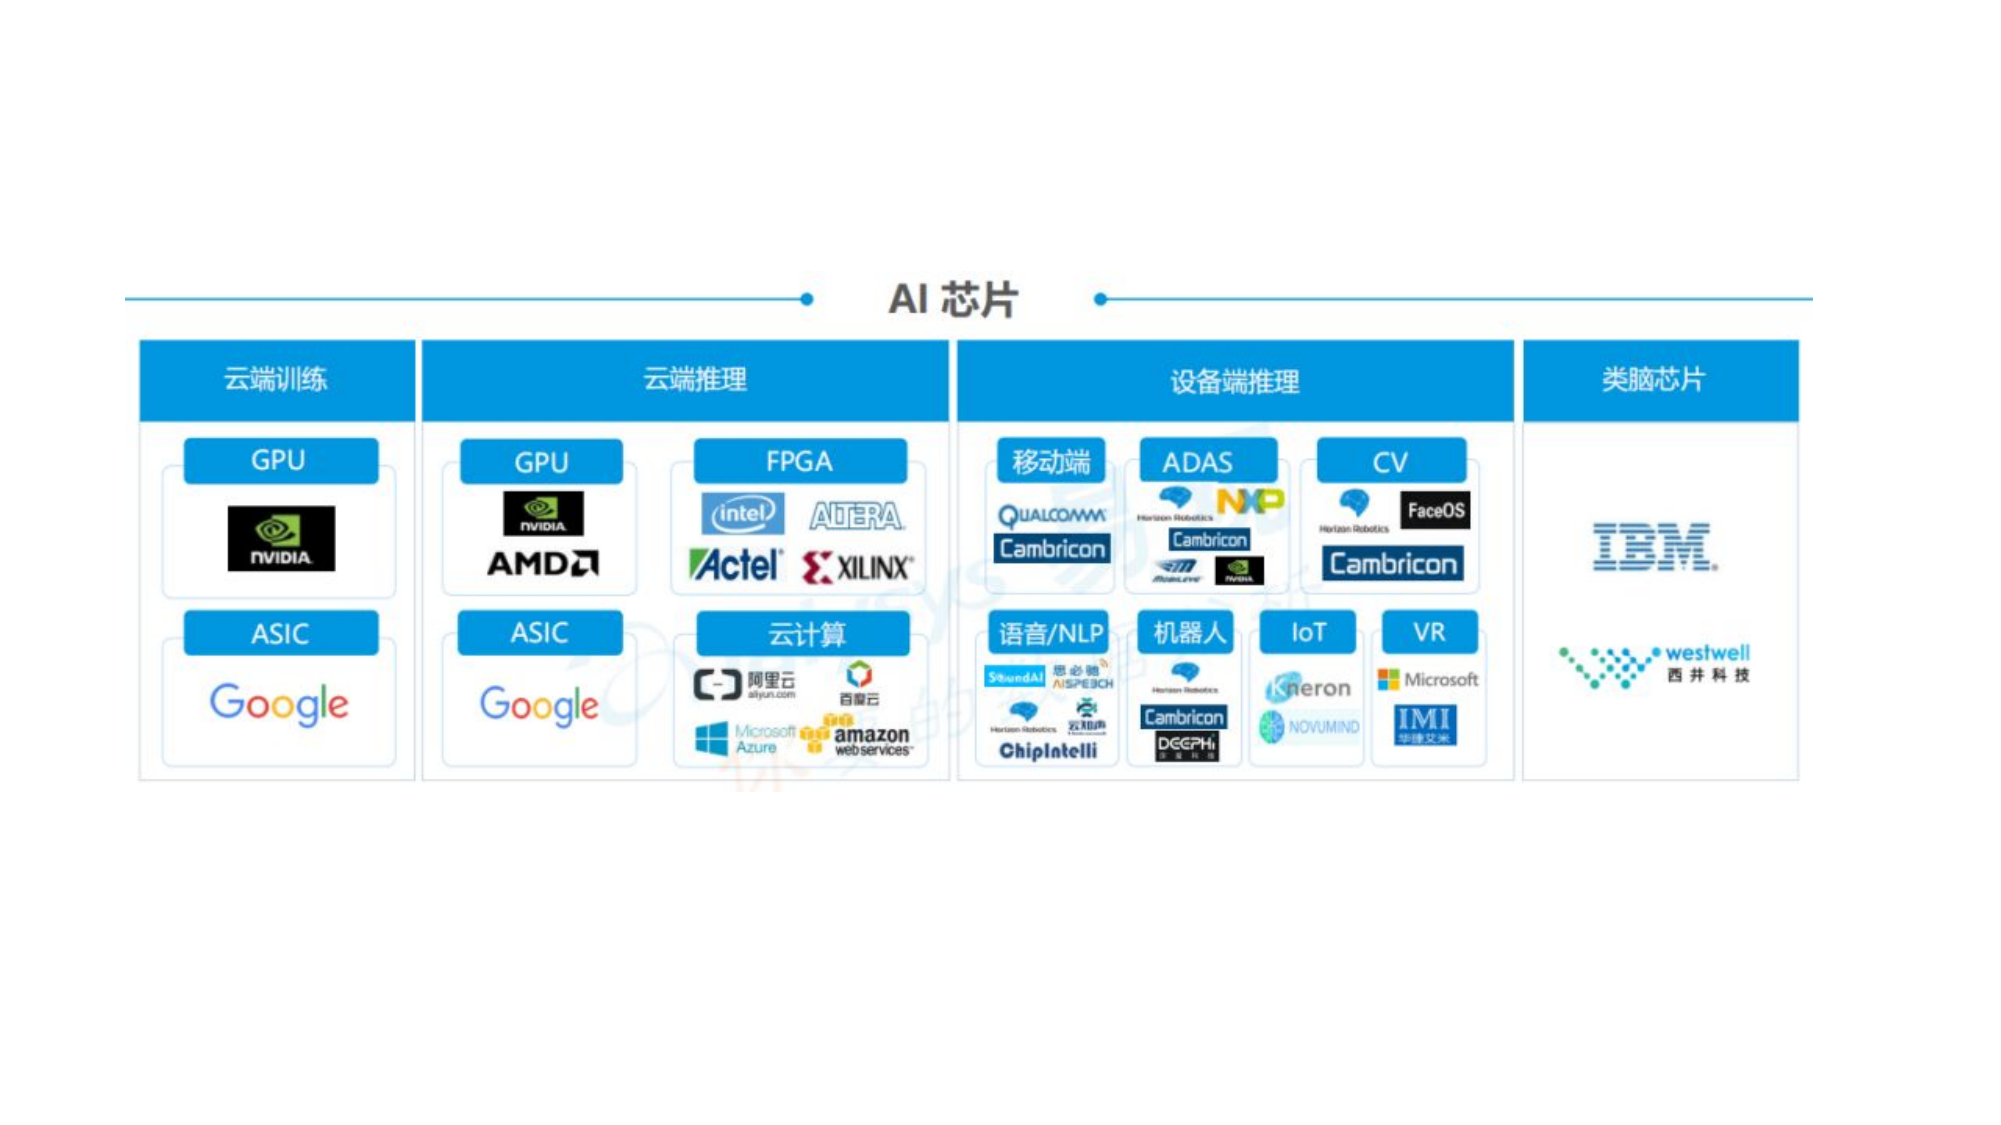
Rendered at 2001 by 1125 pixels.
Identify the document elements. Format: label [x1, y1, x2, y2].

picture [124, 271, 1813, 792]
